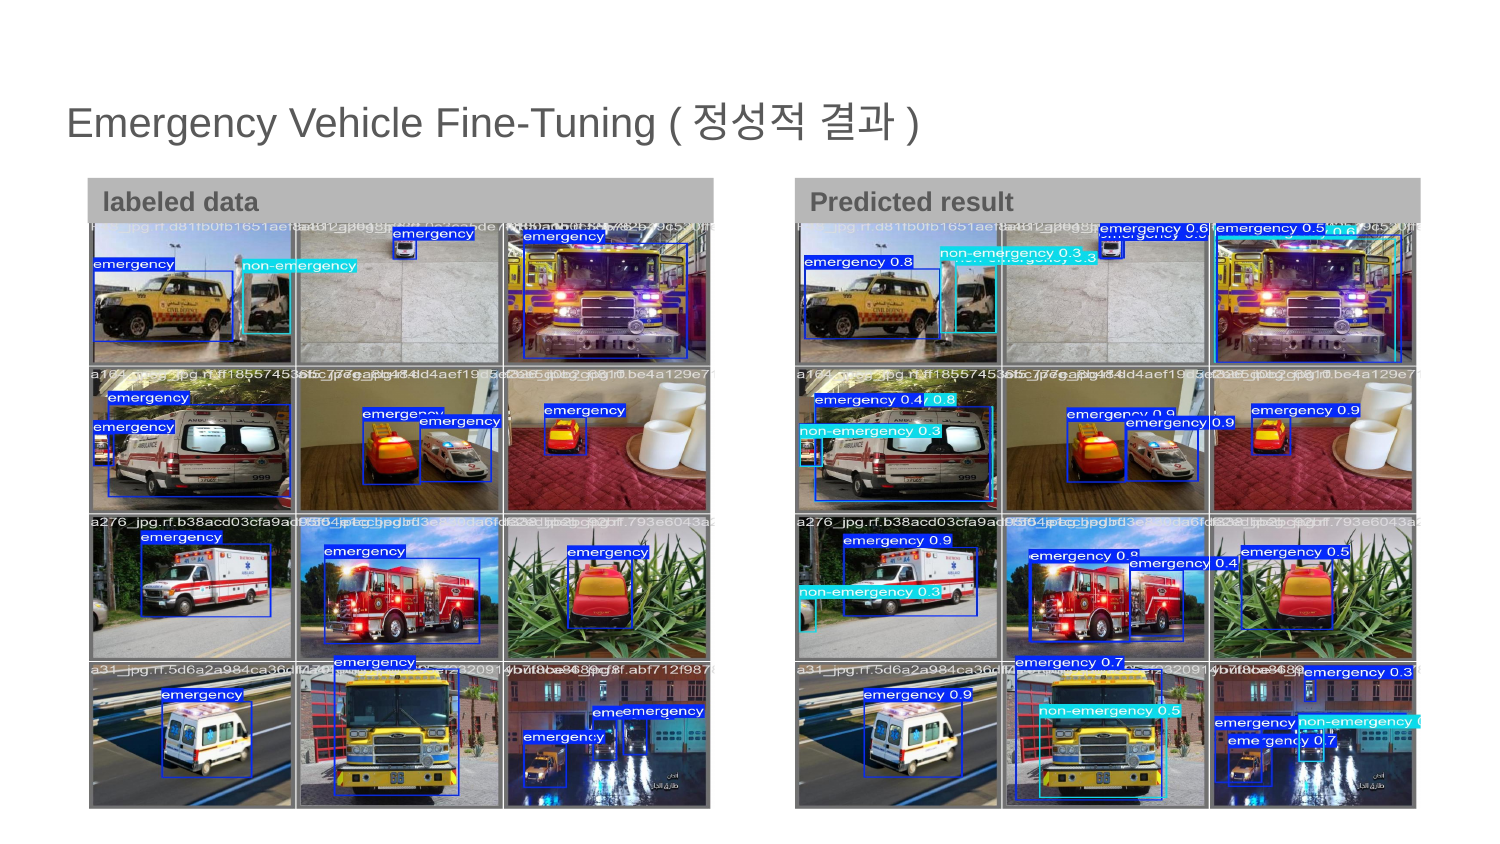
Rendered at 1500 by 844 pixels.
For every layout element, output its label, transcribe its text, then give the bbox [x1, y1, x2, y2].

title Emergency Vehicle Fine-Tuning (정성적 결과) [51, 72, 1449, 167]
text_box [794, 177, 1421, 810]
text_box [87, 177, 715, 810]
